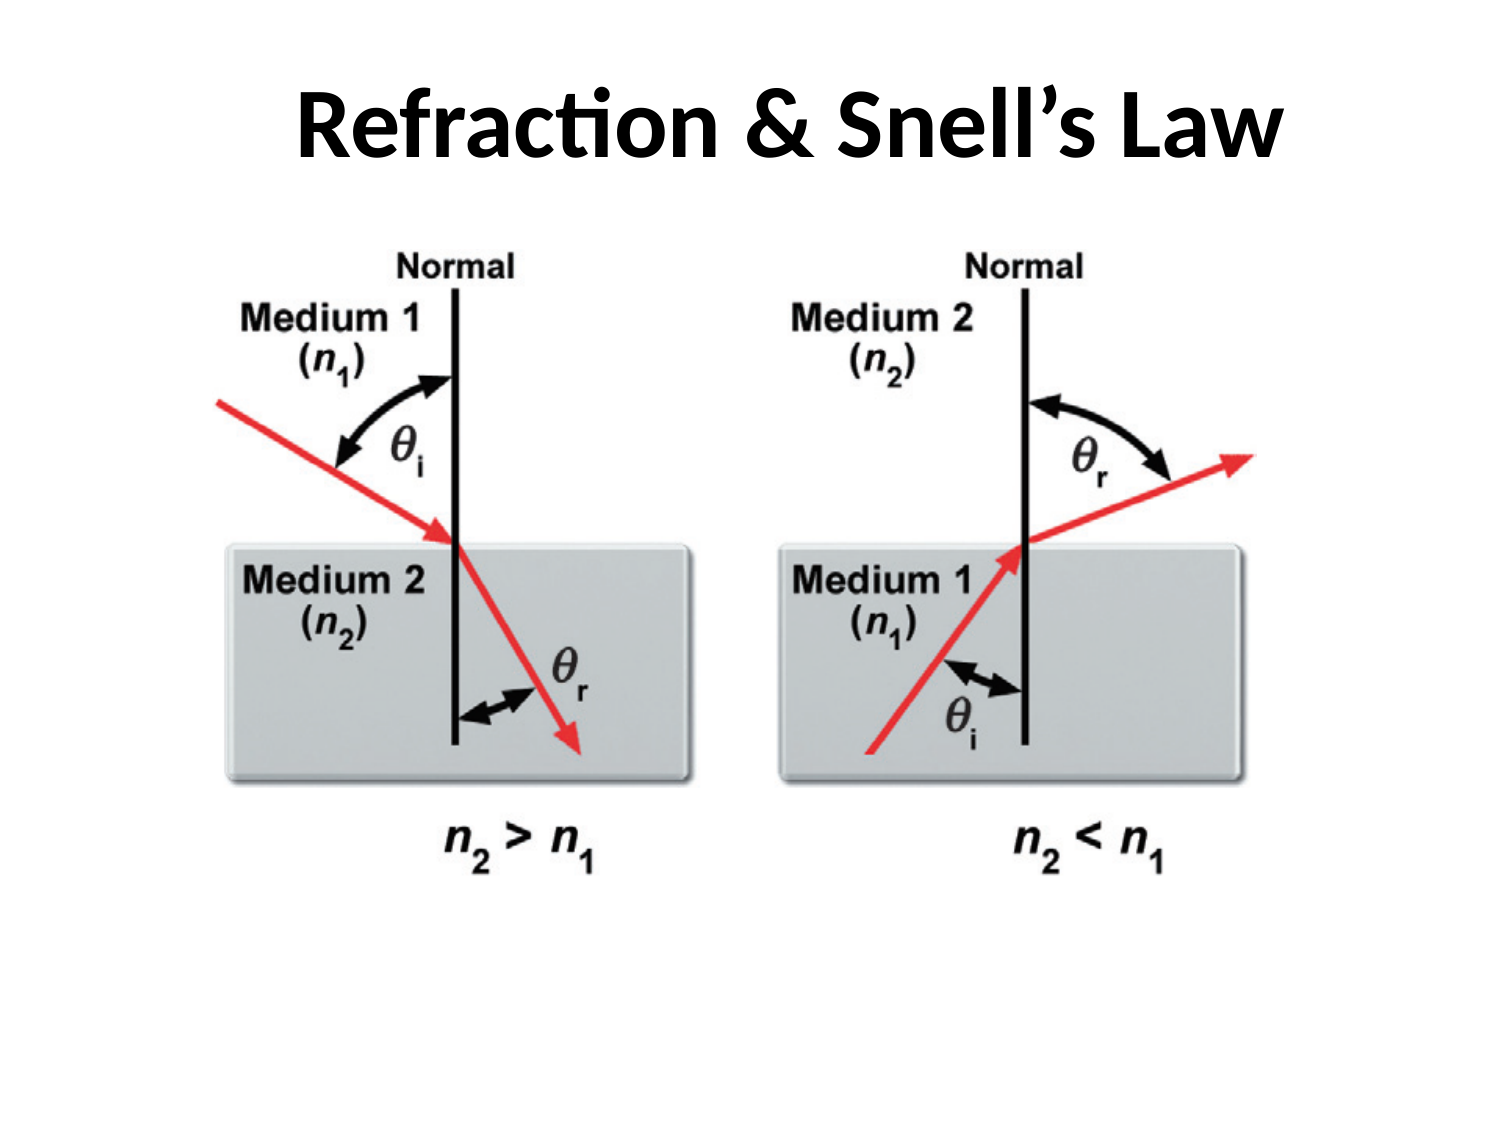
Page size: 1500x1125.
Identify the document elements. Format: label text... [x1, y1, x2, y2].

picture [212, 249, 1257, 882]
text_box Refraction & Snell’s Law [280, 50, 1301, 185]
